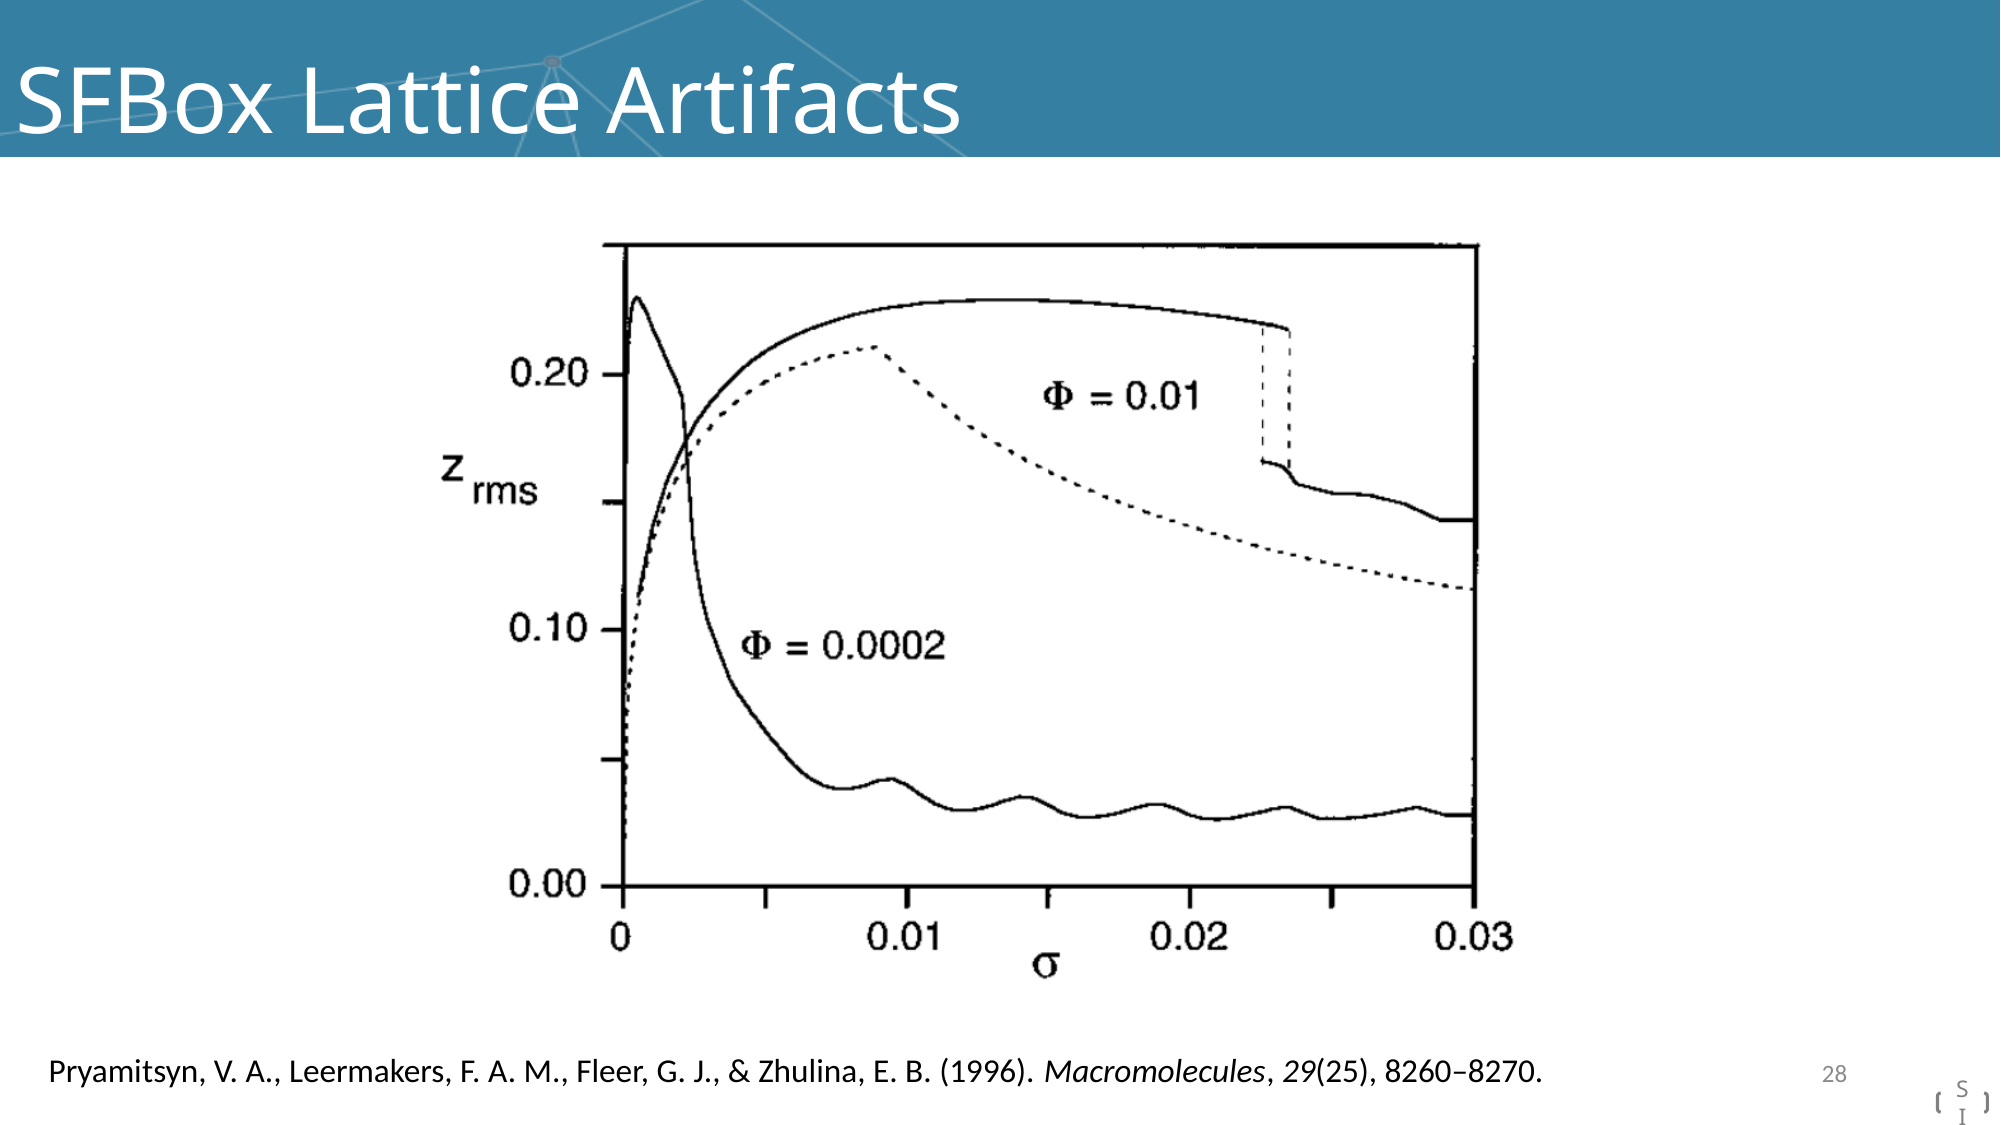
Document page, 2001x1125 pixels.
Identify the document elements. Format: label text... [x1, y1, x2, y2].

title SFBox Lattice Artifacts [0, 22, 1725, 154]
picture [415, 213, 1524, 983]
slide_number 28 [1412, 1042, 1863, 1103]
text_box Pryamitsyn, V. A., Leermakers, F. A. M., Fleer, G. J., & Zhulina, E. B. (1996). Macromolecules, 29(25), 8260–8270. [33, 1041, 1808, 1097]
